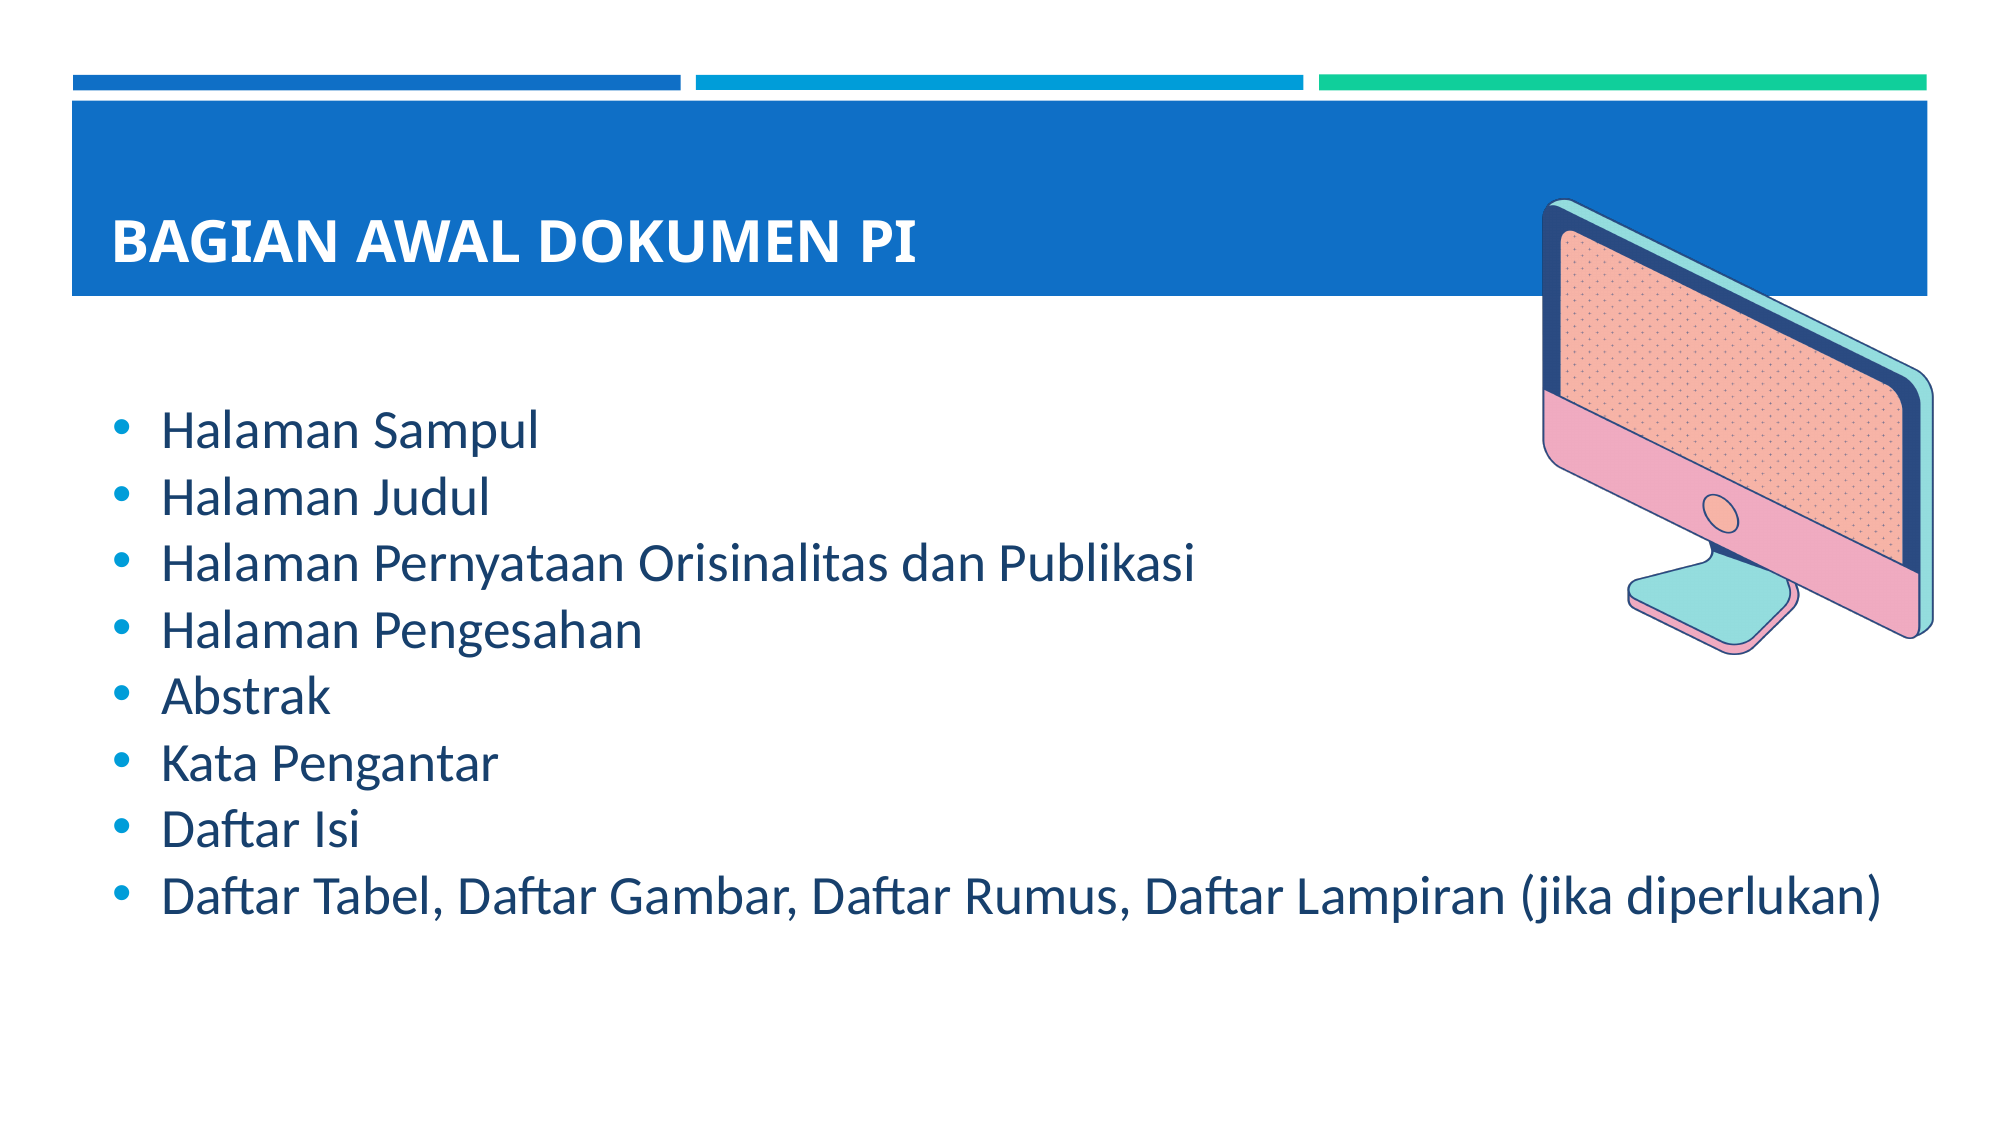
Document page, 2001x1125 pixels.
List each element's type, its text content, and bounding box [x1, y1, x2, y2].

list Halaman Sampul Halaman Judul Halaman Pernyataan Orisinalitas dan Publikasi Halaman Pengesahan Abstrak Kata Pengantar Daftar Isi Daftar Tabel, Daftar Gambar, Daftar Rumus, Daftar Lampiran (jika diperlukan) [95, 357, 1905, 962]
picture [1542, 197, 1934, 655]
title BAGIAN AWAL DOKUMEN PI [95, 115, 1905, 282]
